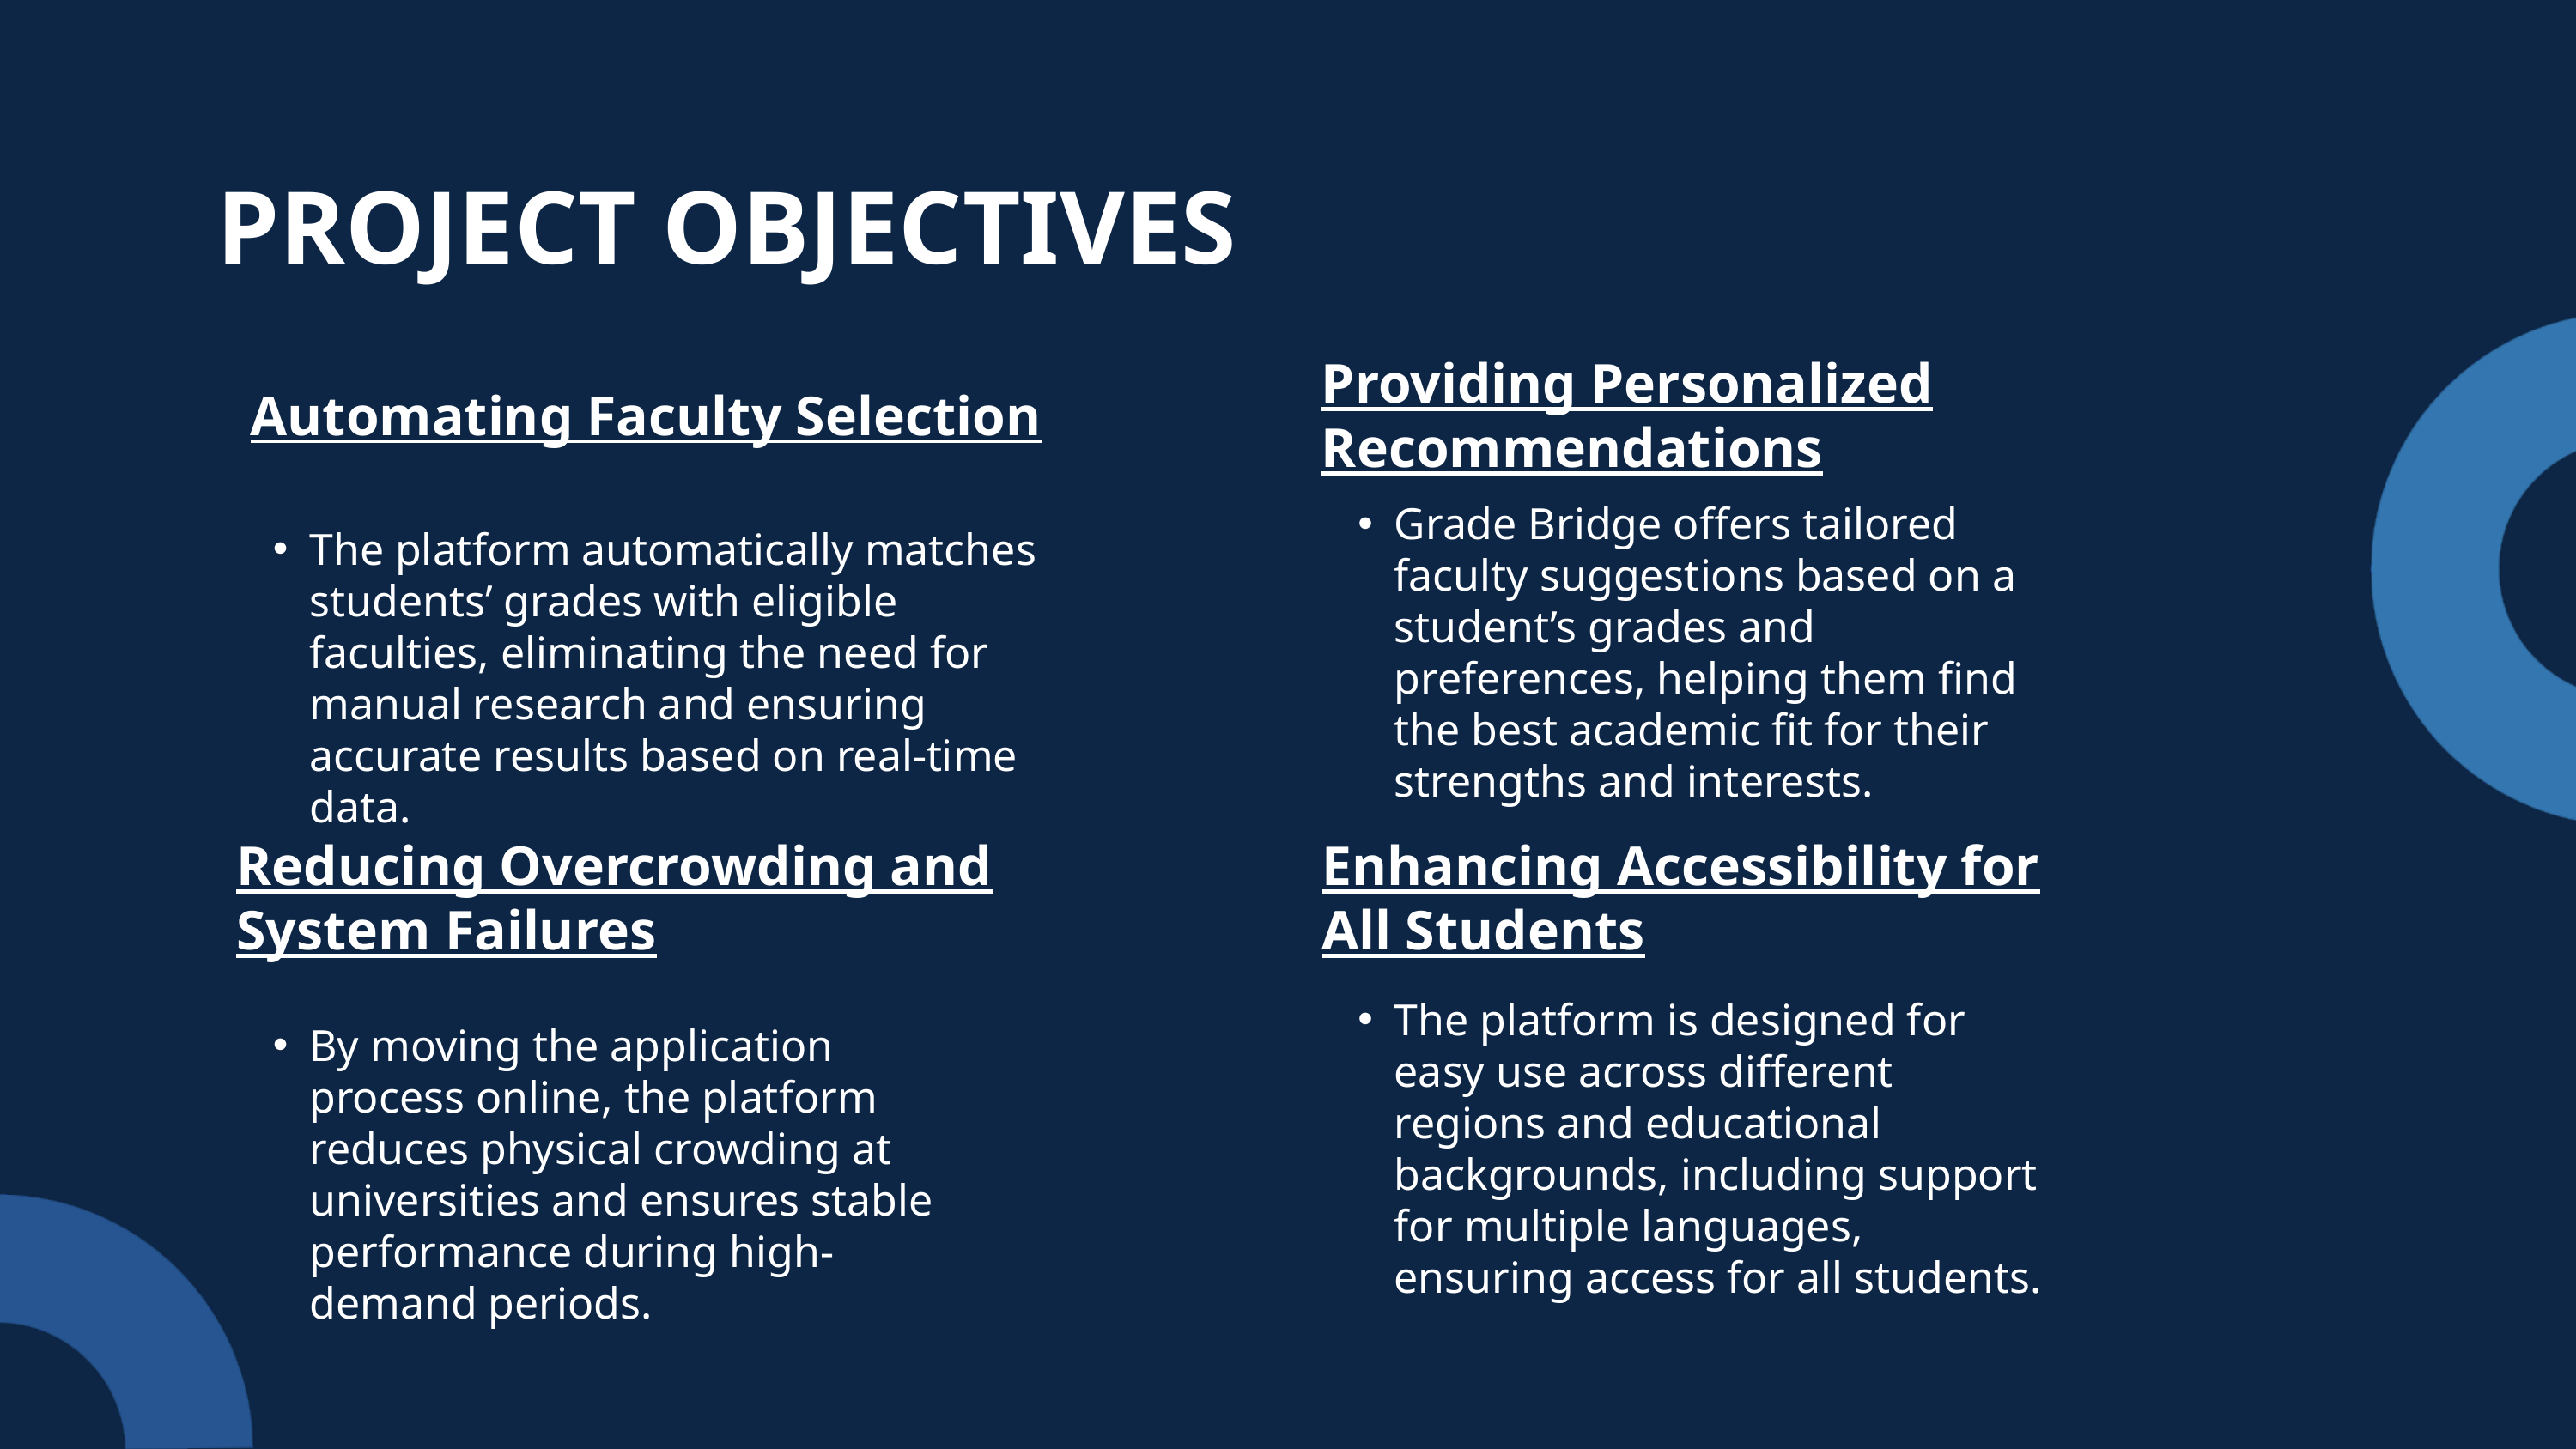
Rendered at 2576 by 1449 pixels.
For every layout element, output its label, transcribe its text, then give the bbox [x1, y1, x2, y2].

text_box Reducing Overcrowding and System Failures [236, 832, 1059, 961]
text_box The platform is designed for easy use across different regions and educational backgrounds, including support for multiple languages, ensuring access for all students. [1321, 992, 2050, 1302]
text_box [0, 312, 2576, 1449]
text_box By moving the application process online, the platform reduces physical crowding at universities and ensures stable performance during high-demand periods. [236, 1018, 964, 1328]
text_box PROJECT OBJECTIVES [216, 163, 2360, 284]
text_box Grade Bridge offers tailored faculty suggestions based on a student’s grades and preferences, helping them find the best academic fit for their strengths and interests. [1321, 496, 2050, 806]
text_box Automating Faculty Selection [250, 381, 1091, 446]
text_box Enhancing Accessibility for All Students [1321, 832, 2050, 961]
text_box Providing Personalized Recommendations [1321, 349, 2340, 479]
text_box The platform automatically matches students’ grades with eligible faculties, eliminating the need for manual research and ensuring accurate results based on real-time data. [236, 522, 1078, 832]
